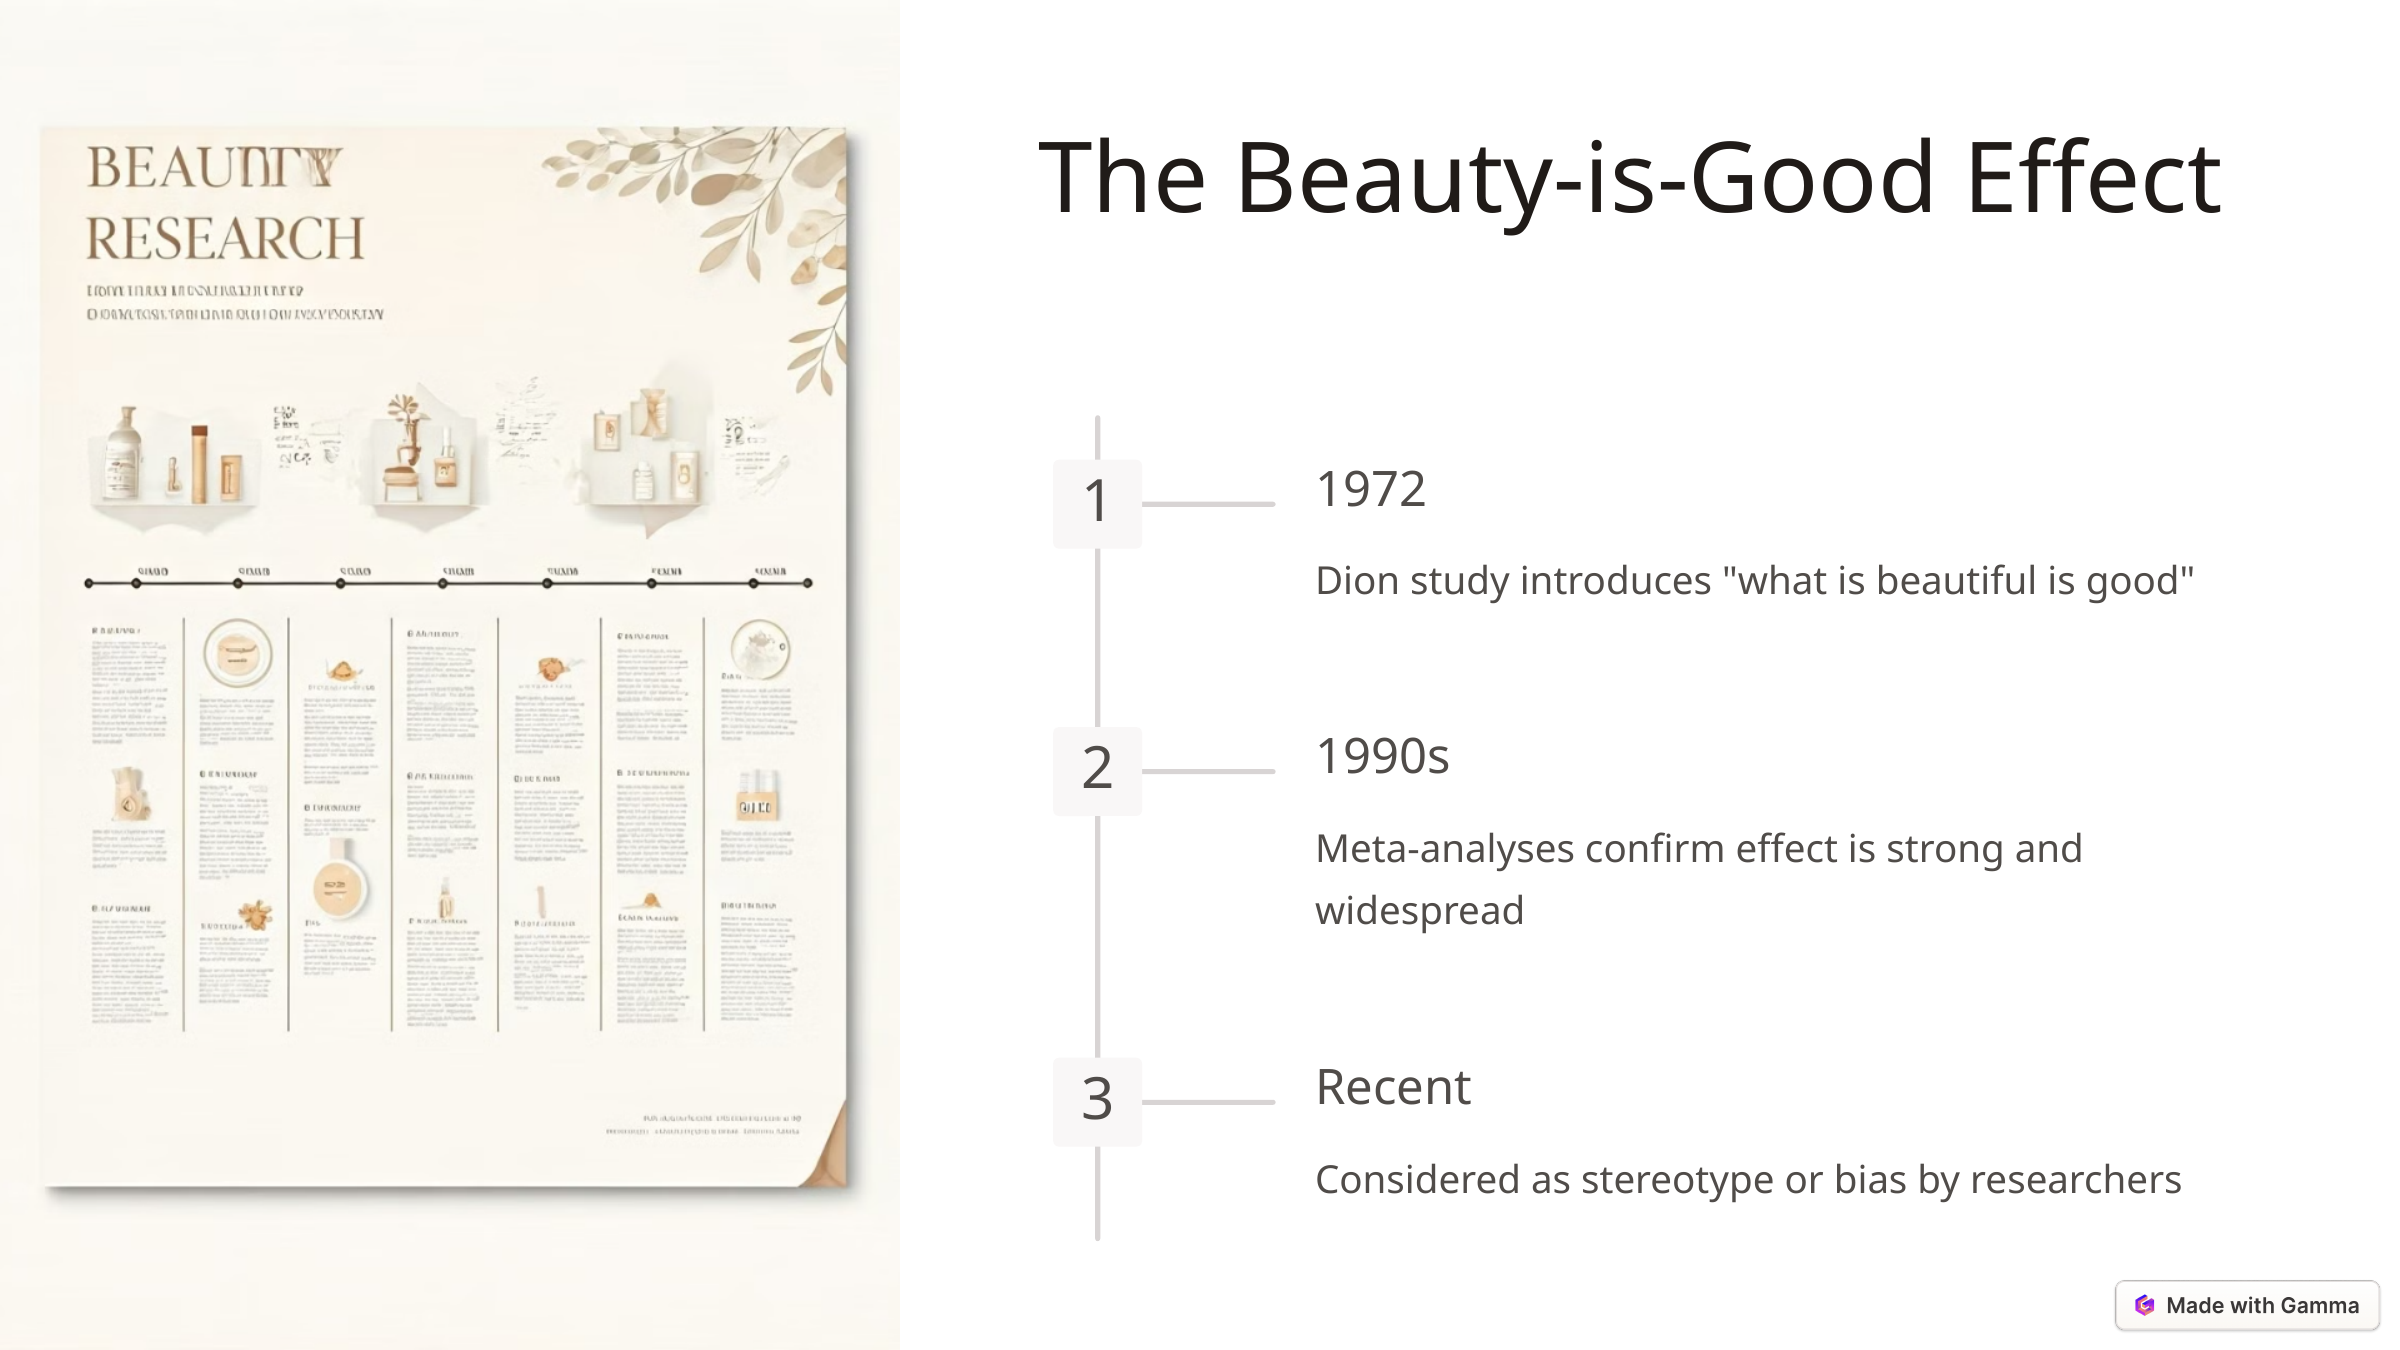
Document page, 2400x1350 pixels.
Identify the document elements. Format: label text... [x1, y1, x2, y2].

text_box 1 [1084, 474, 1111, 534]
text_box 1972 [1315, 454, 1810, 517]
text_box [1143, 769, 1276, 775]
text_box [1053, 1057, 1143, 1147]
text_box [1095, 1147, 1101, 1242]
text_box The Beauty-is-Good Effect [1038, 108, 2262, 356]
text_box [1095, 549, 1101, 727]
text_box 2 [1078, 741, 1117, 802]
text_box Dion study introduces "what is beautiful is good" [1315, 540, 2262, 604]
text_box Recent [1315, 1052, 1810, 1115]
text_box 3 [1079, 1072, 1117, 1132]
text_box [1143, 501, 1276, 507]
picture [2106, 1271, 2389, 1339]
text_box 1990s [1315, 722, 1810, 784]
text_box [1095, 816, 1101, 1057]
text_box [1095, 415, 1101, 459]
text_box Considered as stereotype or bias by researchers [1315, 1138, 2262, 1202]
text_box [1053, 727, 1143, 817]
picture [0, 0, 900, 1350]
text_box [1053, 459, 1143, 549]
text_box Meta-analyses confirm effect is strong and widespread [1315, 807, 2262, 935]
text_box [1143, 1099, 1276, 1105]
